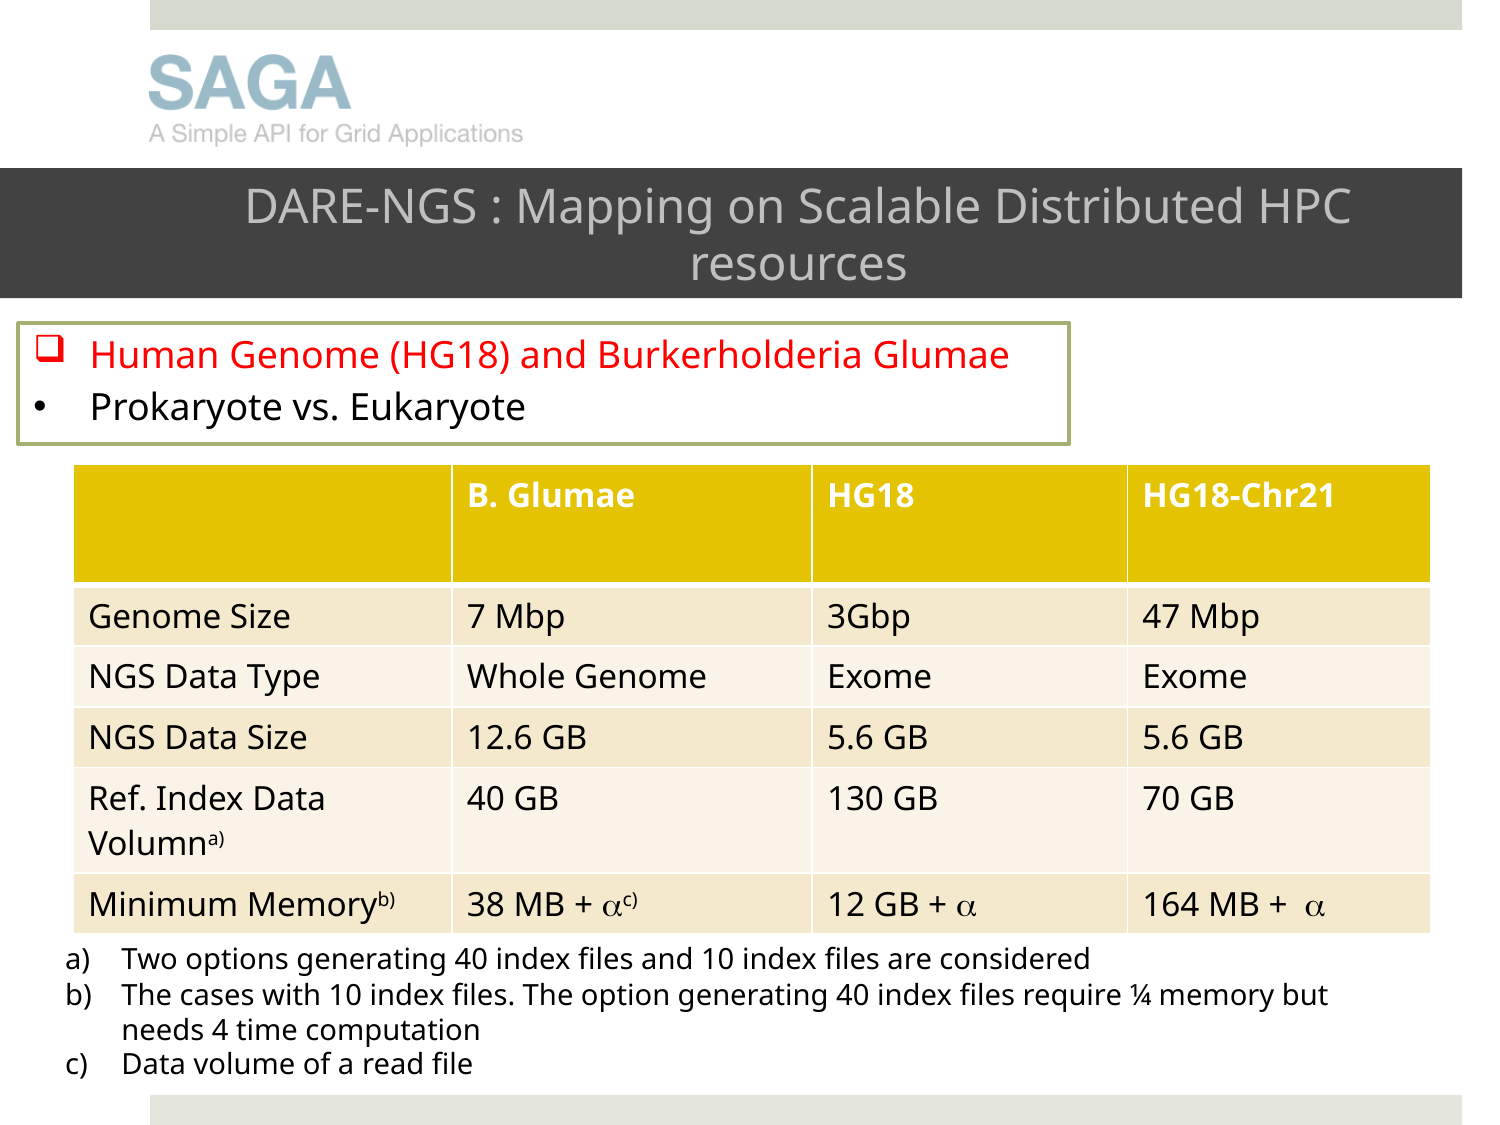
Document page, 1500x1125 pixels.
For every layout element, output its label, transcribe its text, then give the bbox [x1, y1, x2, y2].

table_cell 130 GB [813, 768, 1127, 872]
table_cell 12 GB + a [813, 874, 1127, 933]
table_cell Exome [813, 647, 1127, 706]
table_cell 12.6 GB [453, 708, 811, 767]
picture [148, 54, 523, 147]
table_cell 164 MB + a [1128, 874, 1430, 933]
table_header B. Glumae [453, 465, 811, 582]
text_box Human Genome (HG18) and Burkerholderia Glumae Prokaryote vs. Eukaryote [16, 321, 1071, 446]
table_header HG18 [813, 465, 1127, 582]
table_cell 3Gbp [813, 588, 1127, 645]
table_header [74, 465, 451, 582]
title DARE-NGS : Mapping on Scalable Distributed HPC resources [0, 168, 1463, 299]
table_cell 40 GB [453, 768, 811, 872]
table_header HG18-Chr21 [1128, 465, 1430, 582]
table_cell Exome [1128, 647, 1430, 706]
table_cell 38 MB + ac) [453, 874, 811, 933]
table_cell 47 Mbp [1128, 588, 1430, 645]
table_cell NGS Data Size [74, 708, 451, 767]
text_box Two options generating 40 index files and 10 index files are considered The cases with 10 index files. The option generating 40 index files require ¼ memory but needs 4 time computation Data volume of a read file [50, 933, 1398, 1089]
table_cell 7 Mbp [453, 588, 811, 645]
table_cell Whole Genome [453, 647, 811, 706]
table_cell Minimum Memoryb) [74, 874, 451, 933]
table_cell Genome Size [74, 588, 451, 645]
table_cell 70 GB [1128, 768, 1430, 872]
table_cell 5.6 GB [1128, 708, 1430, 767]
table_cell Ref. Index Data Volumna) [74, 768, 451, 872]
table_cell NGS Data Type [74, 647, 451, 706]
table_cell 5.6 GB [813, 708, 1127, 767]
